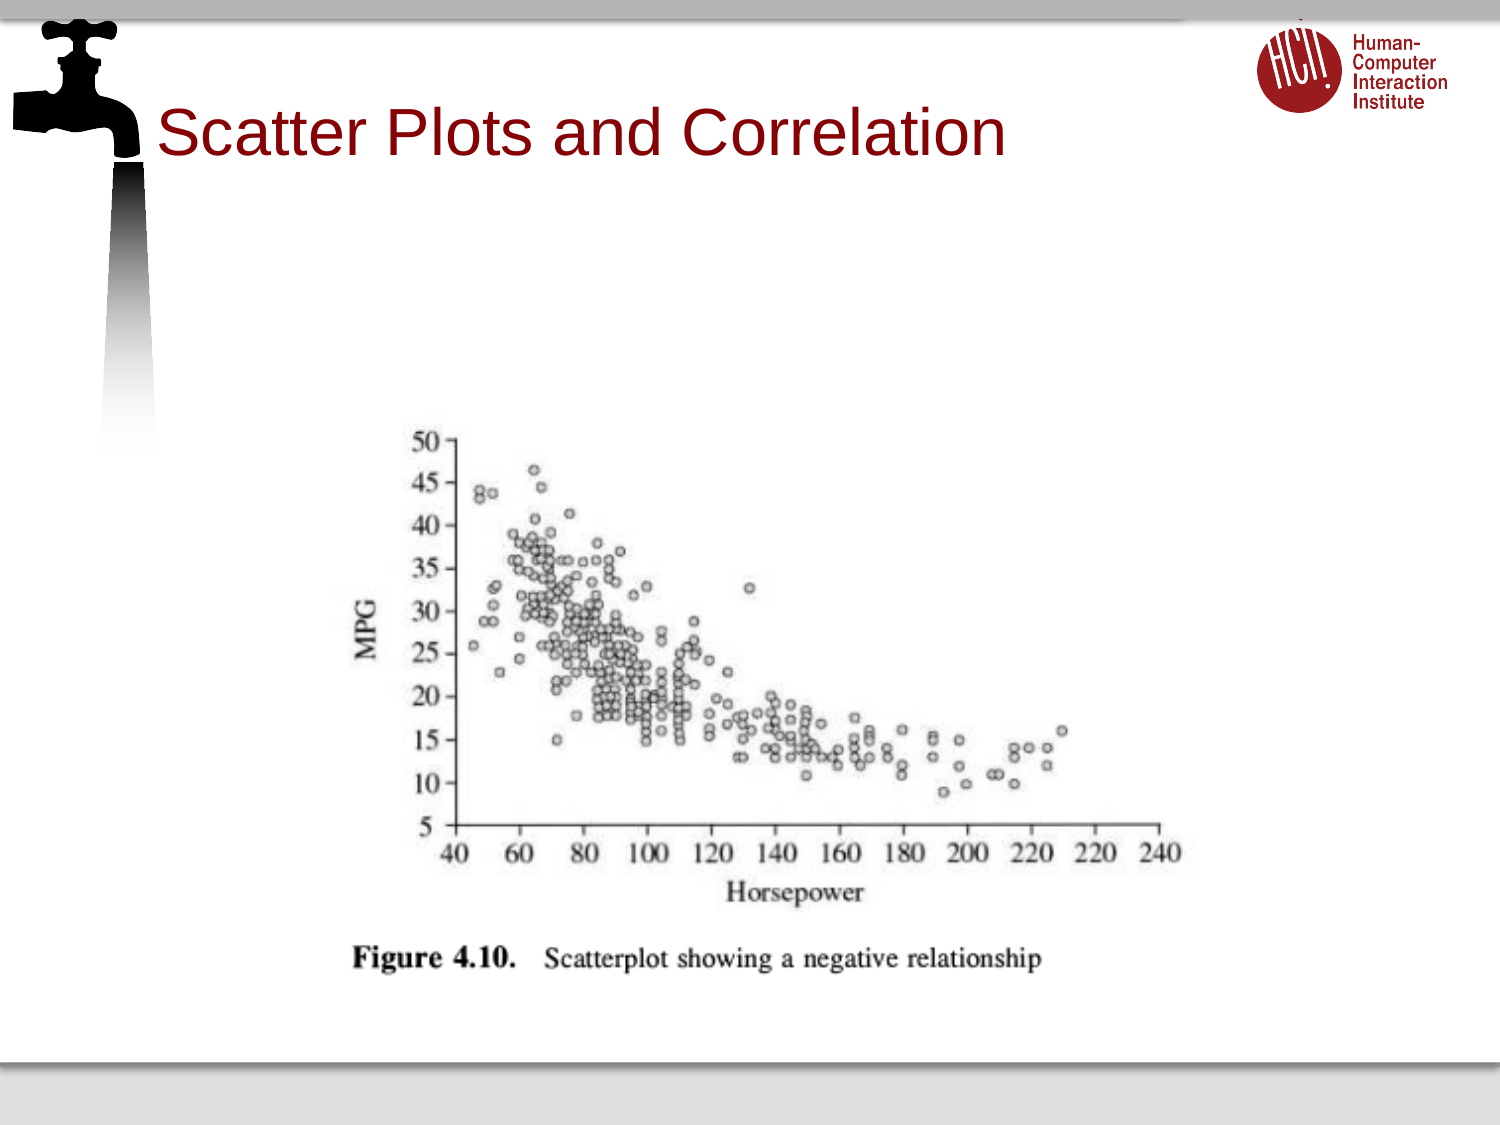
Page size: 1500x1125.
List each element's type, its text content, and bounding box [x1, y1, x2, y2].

picture [209, 327, 1367, 1047]
title Scatter Plots and Correlation [156, 13, 1187, 176]
picture [1257, 20, 1447, 113]
picture [13, 20, 140, 158]
